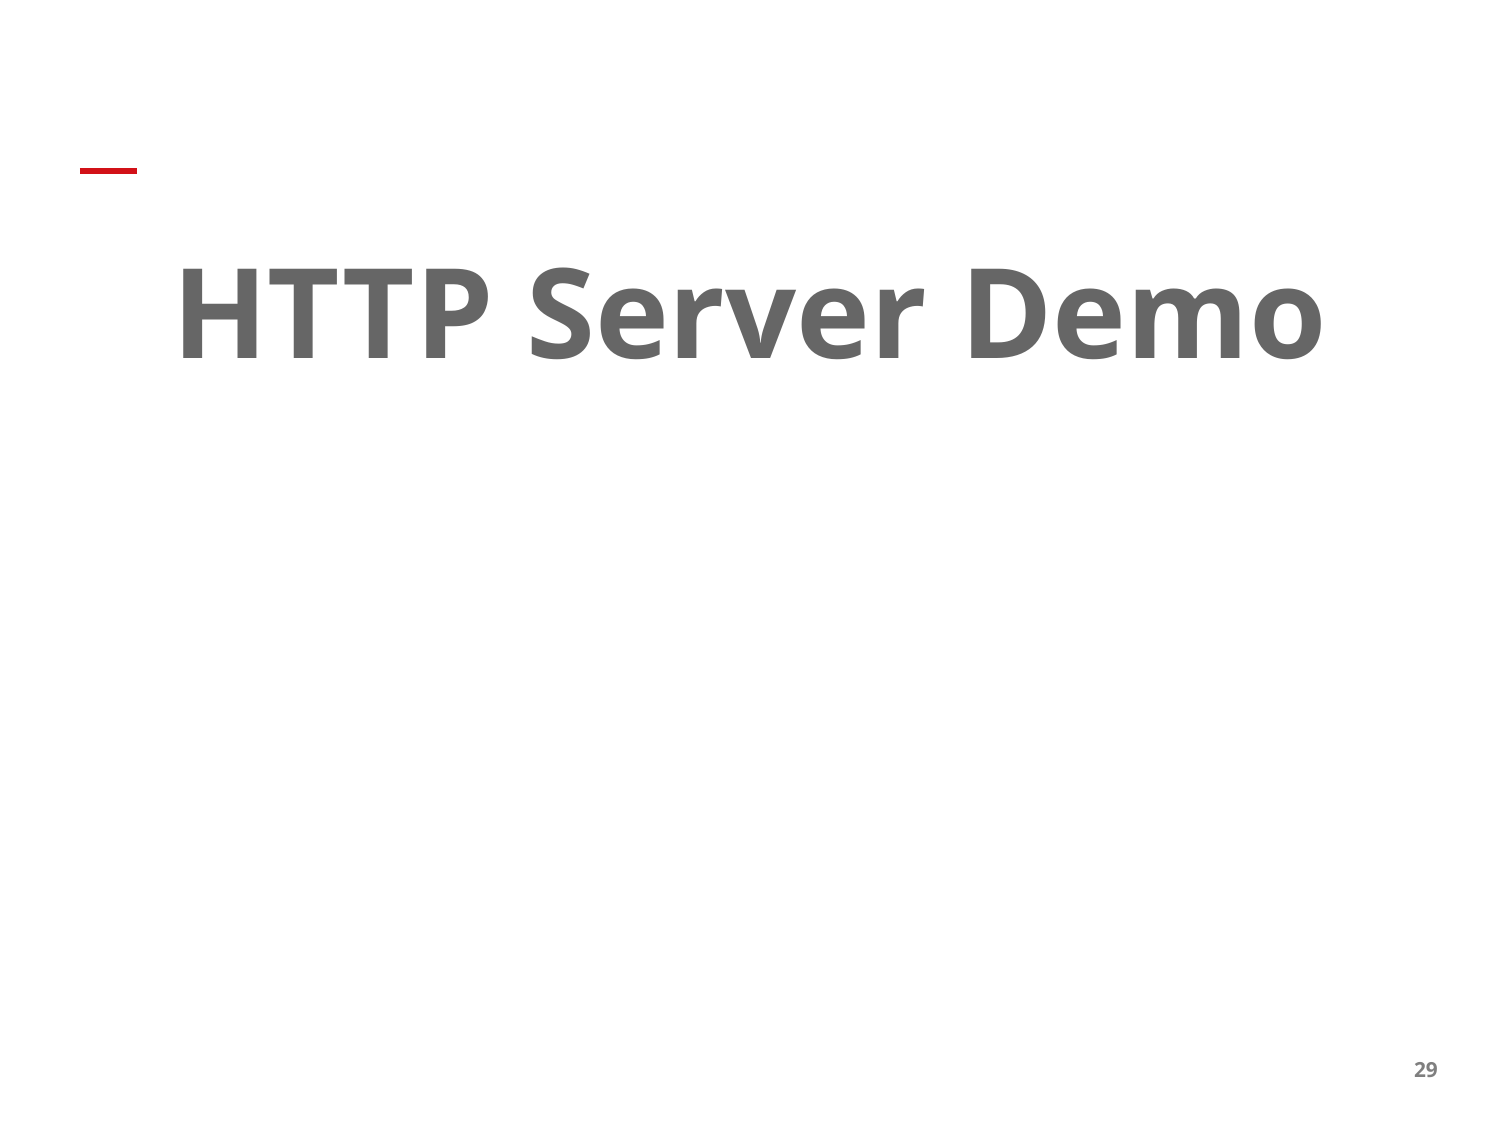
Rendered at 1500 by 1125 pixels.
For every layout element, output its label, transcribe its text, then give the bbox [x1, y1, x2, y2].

list HTTP Server Demo [79, 234, 1420, 1022]
